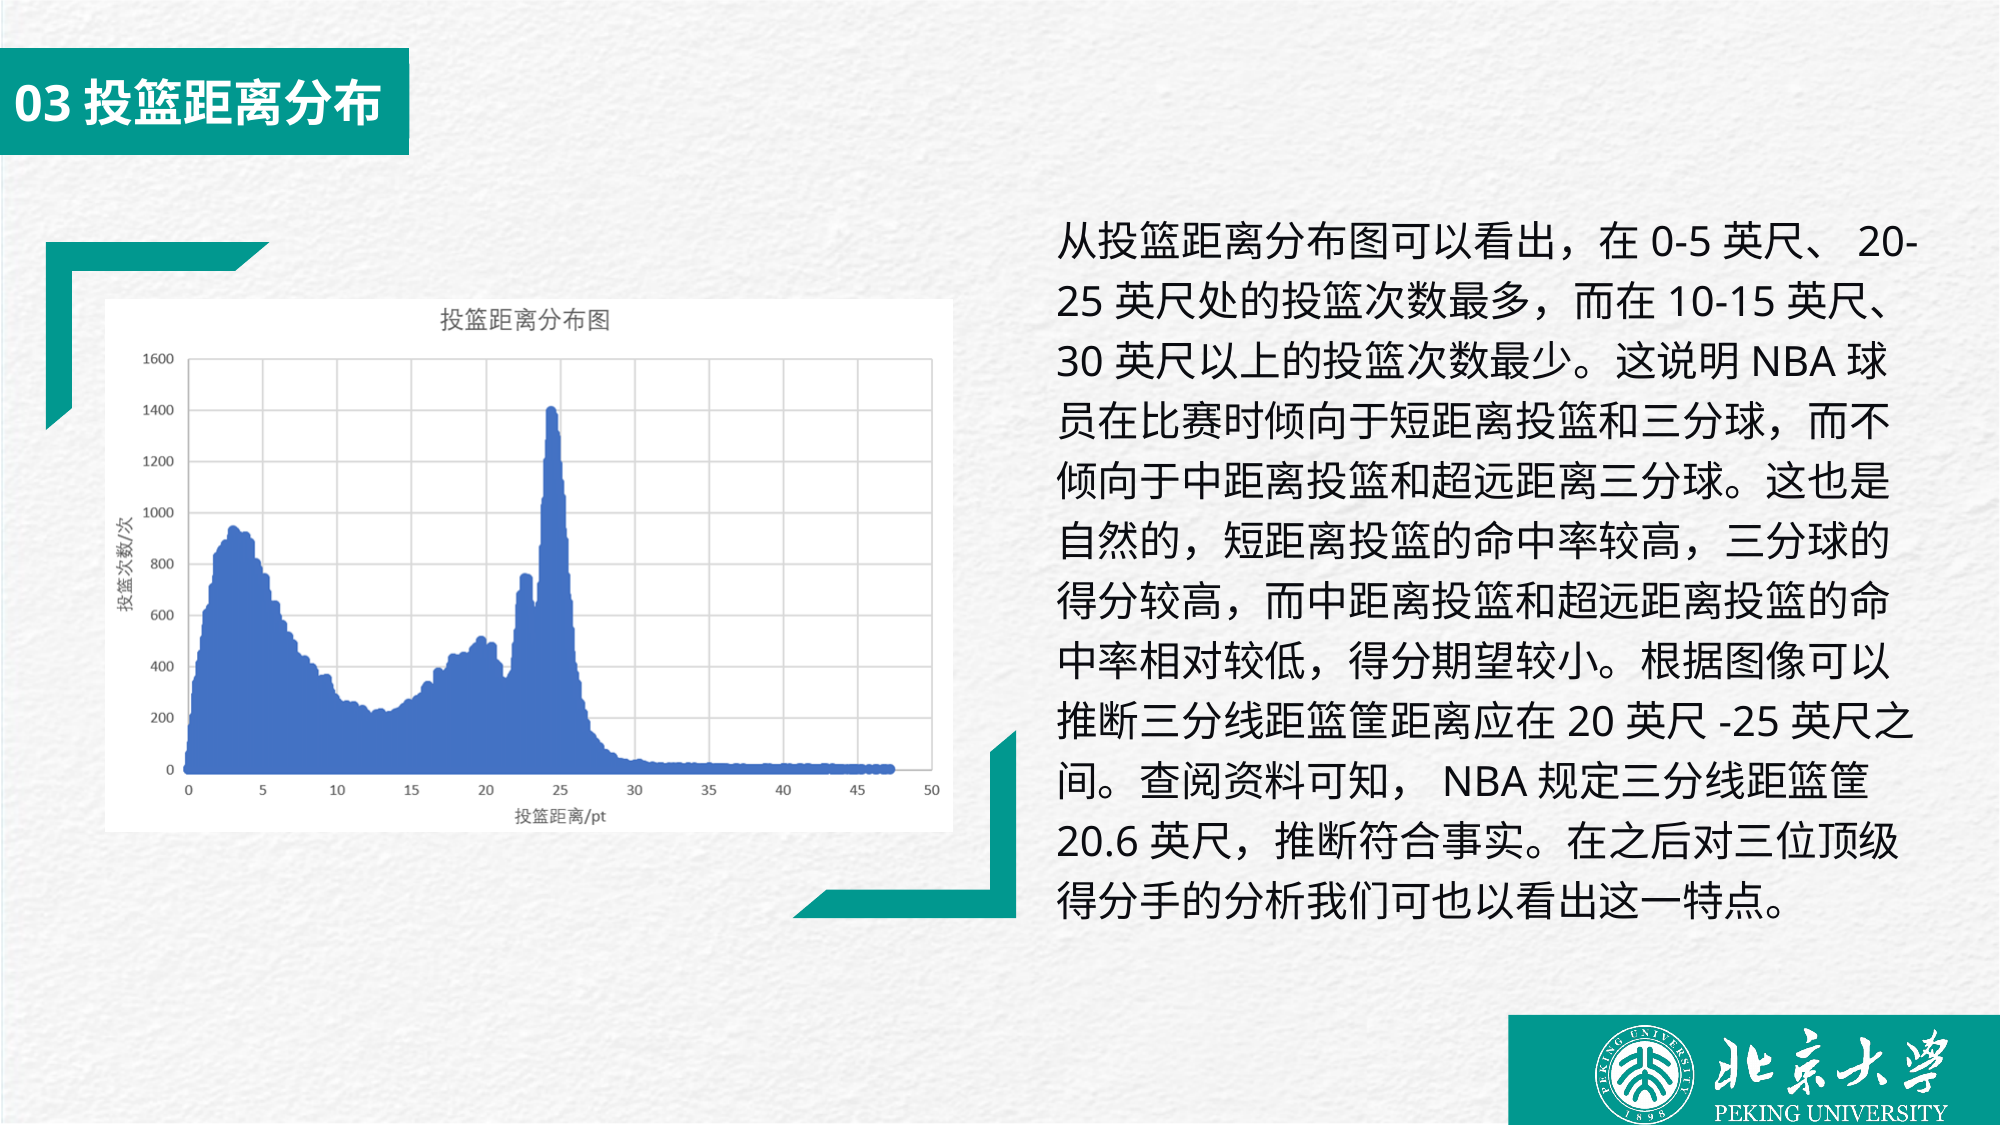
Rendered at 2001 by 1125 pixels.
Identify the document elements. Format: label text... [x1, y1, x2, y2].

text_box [0, 47, 410, 155]
text_box 从投篮距离分布图可以看出，在0-5英尺、20-25英尺处的投篮次数最多，而在10-15英尺、30英尺以上的投篮次数最少。这说明NBA球员在比赛时倾向于短距离投篮和三分球，而不倾向于中距离投篮和超远距离三分球。这也是自然的，短距离投篮的命中率较高，三分球的得分较高，而中距离投篮和超远距离投篮的命中率相对较低，得分期望较小。根据图像可以推断三分线距篮筐距离应在20英尺-25英尺之间。查阅资料可知，NBA规定三分线距篮筐20.6英尺，推断符合事实。在之后对三位顶级得分手的分析我们可也以看出这一特点。 [1051, 200, 1924, 929]
text_box [44, 241, 273, 433]
text_box [789, 727, 1018, 920]
picture [1594, 1025, 1948, 1125]
text_box [1507, 1014, 2000, 1125]
picture [0, 0, 2001, 1125]
